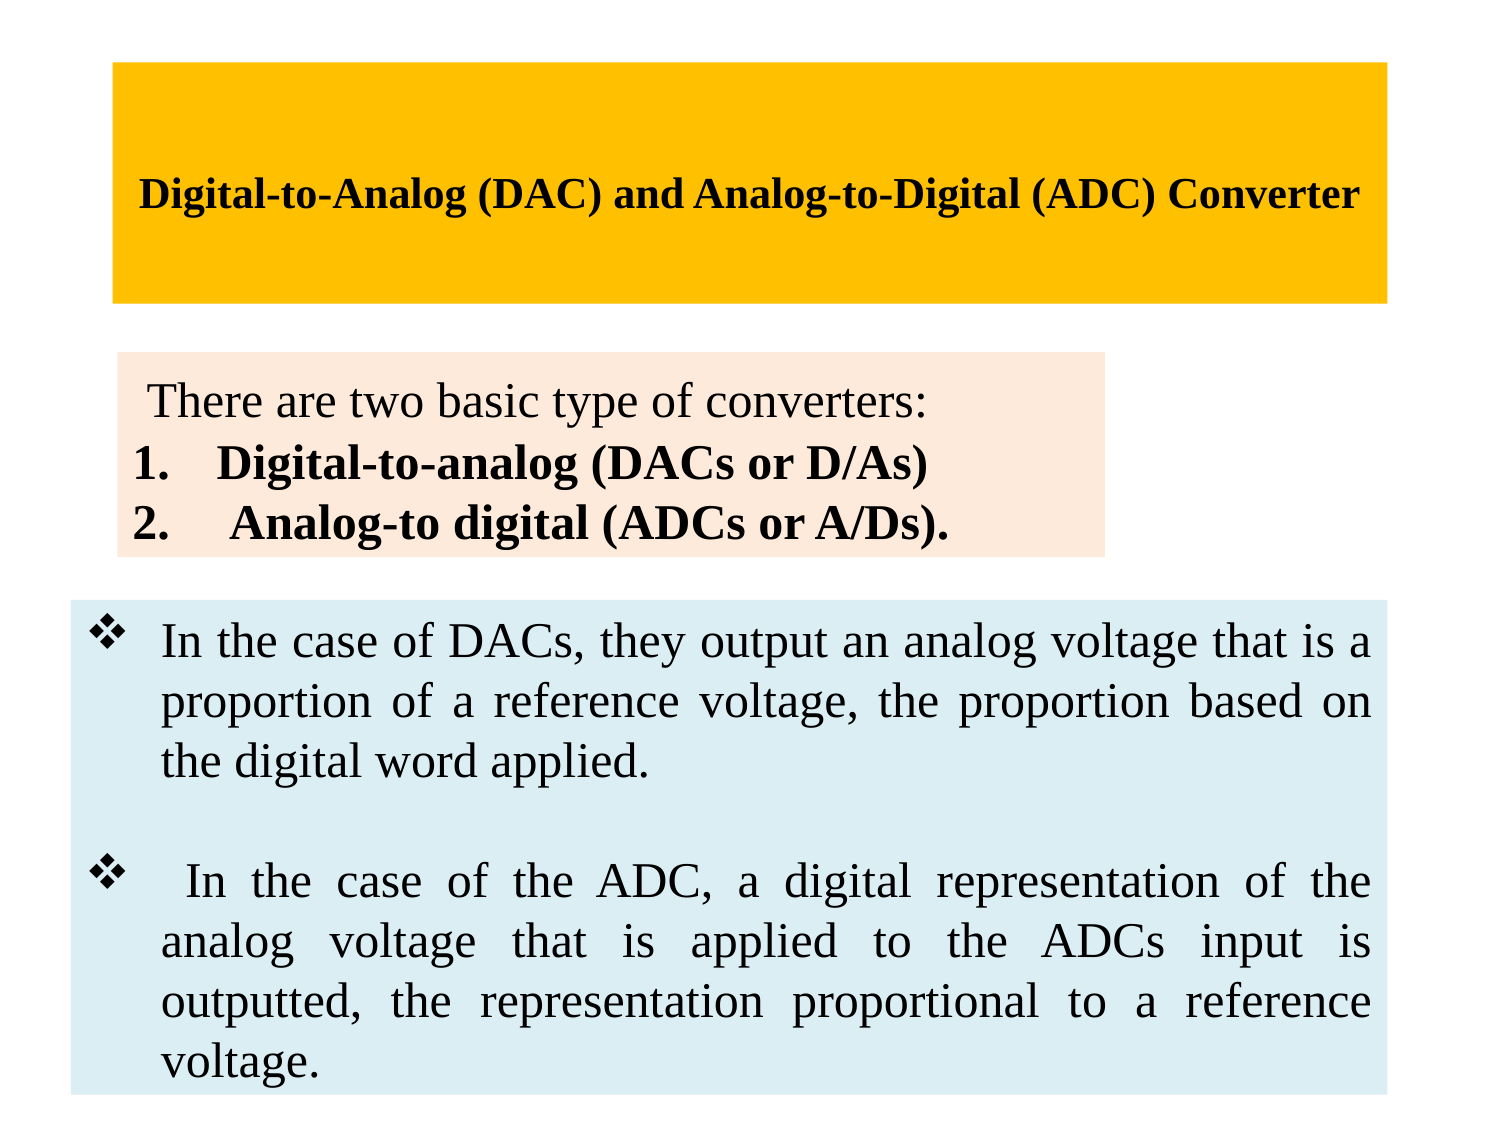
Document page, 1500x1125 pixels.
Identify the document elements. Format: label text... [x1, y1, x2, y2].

text_box There are two basic type of converters: Digital-to-analog (DACs or D/As) Analog-to digital (ADCs or A/Ds). [117, 352, 1105, 557]
title Digital-to-Analog (DAC) and Analog-to-Digital (ADC) Converter [112, 62, 1388, 304]
text_box In the case of DACs, they output an analog voltage that is a proportion of a reference voltage, the proportion based on the digital word applied. In the case of the ADC, a digital representation of the analog voltage that is applied to the ADCs input is outputted, the representation proportional to a reference voltage. [70, 599, 1388, 1095]
